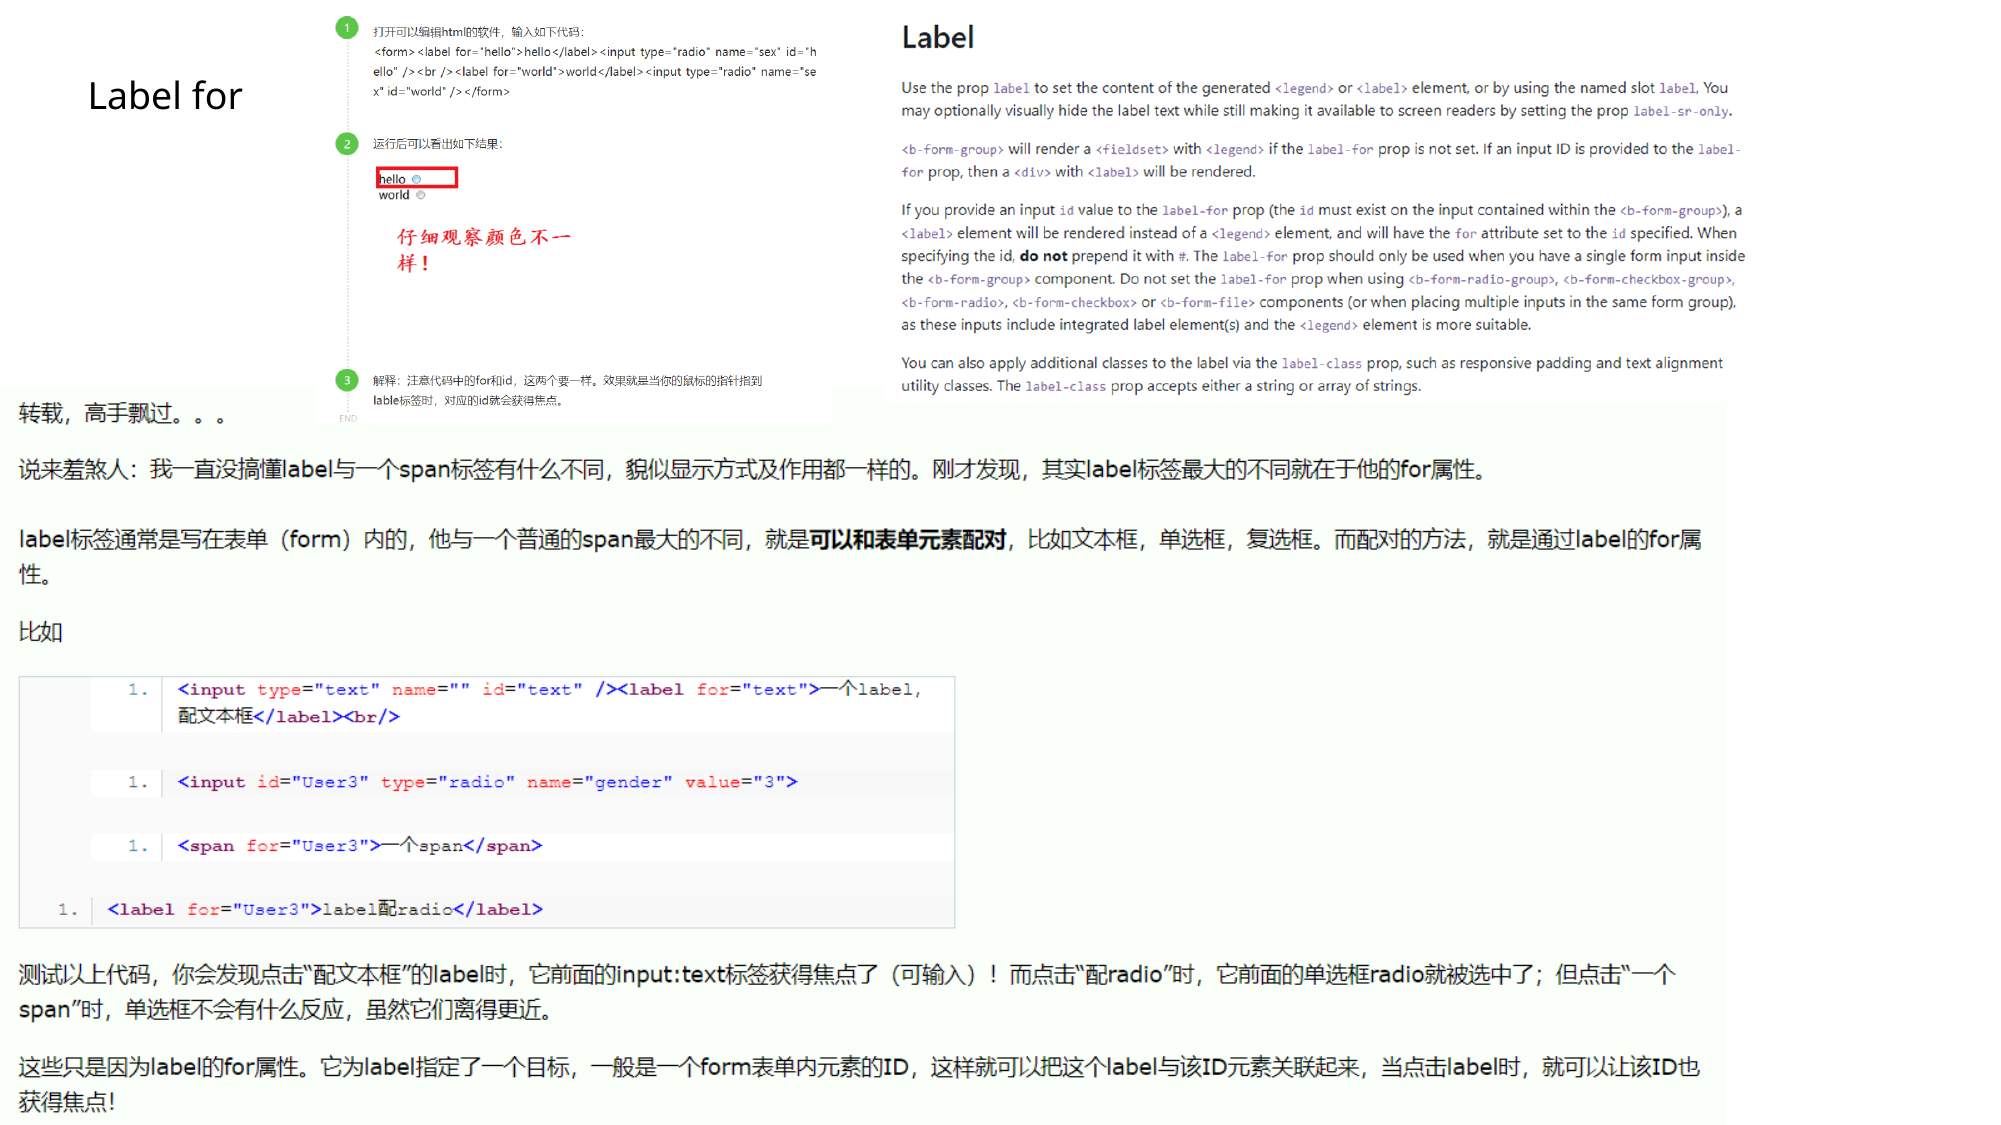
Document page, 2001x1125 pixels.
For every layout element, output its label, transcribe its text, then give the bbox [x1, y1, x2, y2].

picture [0, 12, 1752, 1125]
text_box Label for [72, 64, 263, 125]
